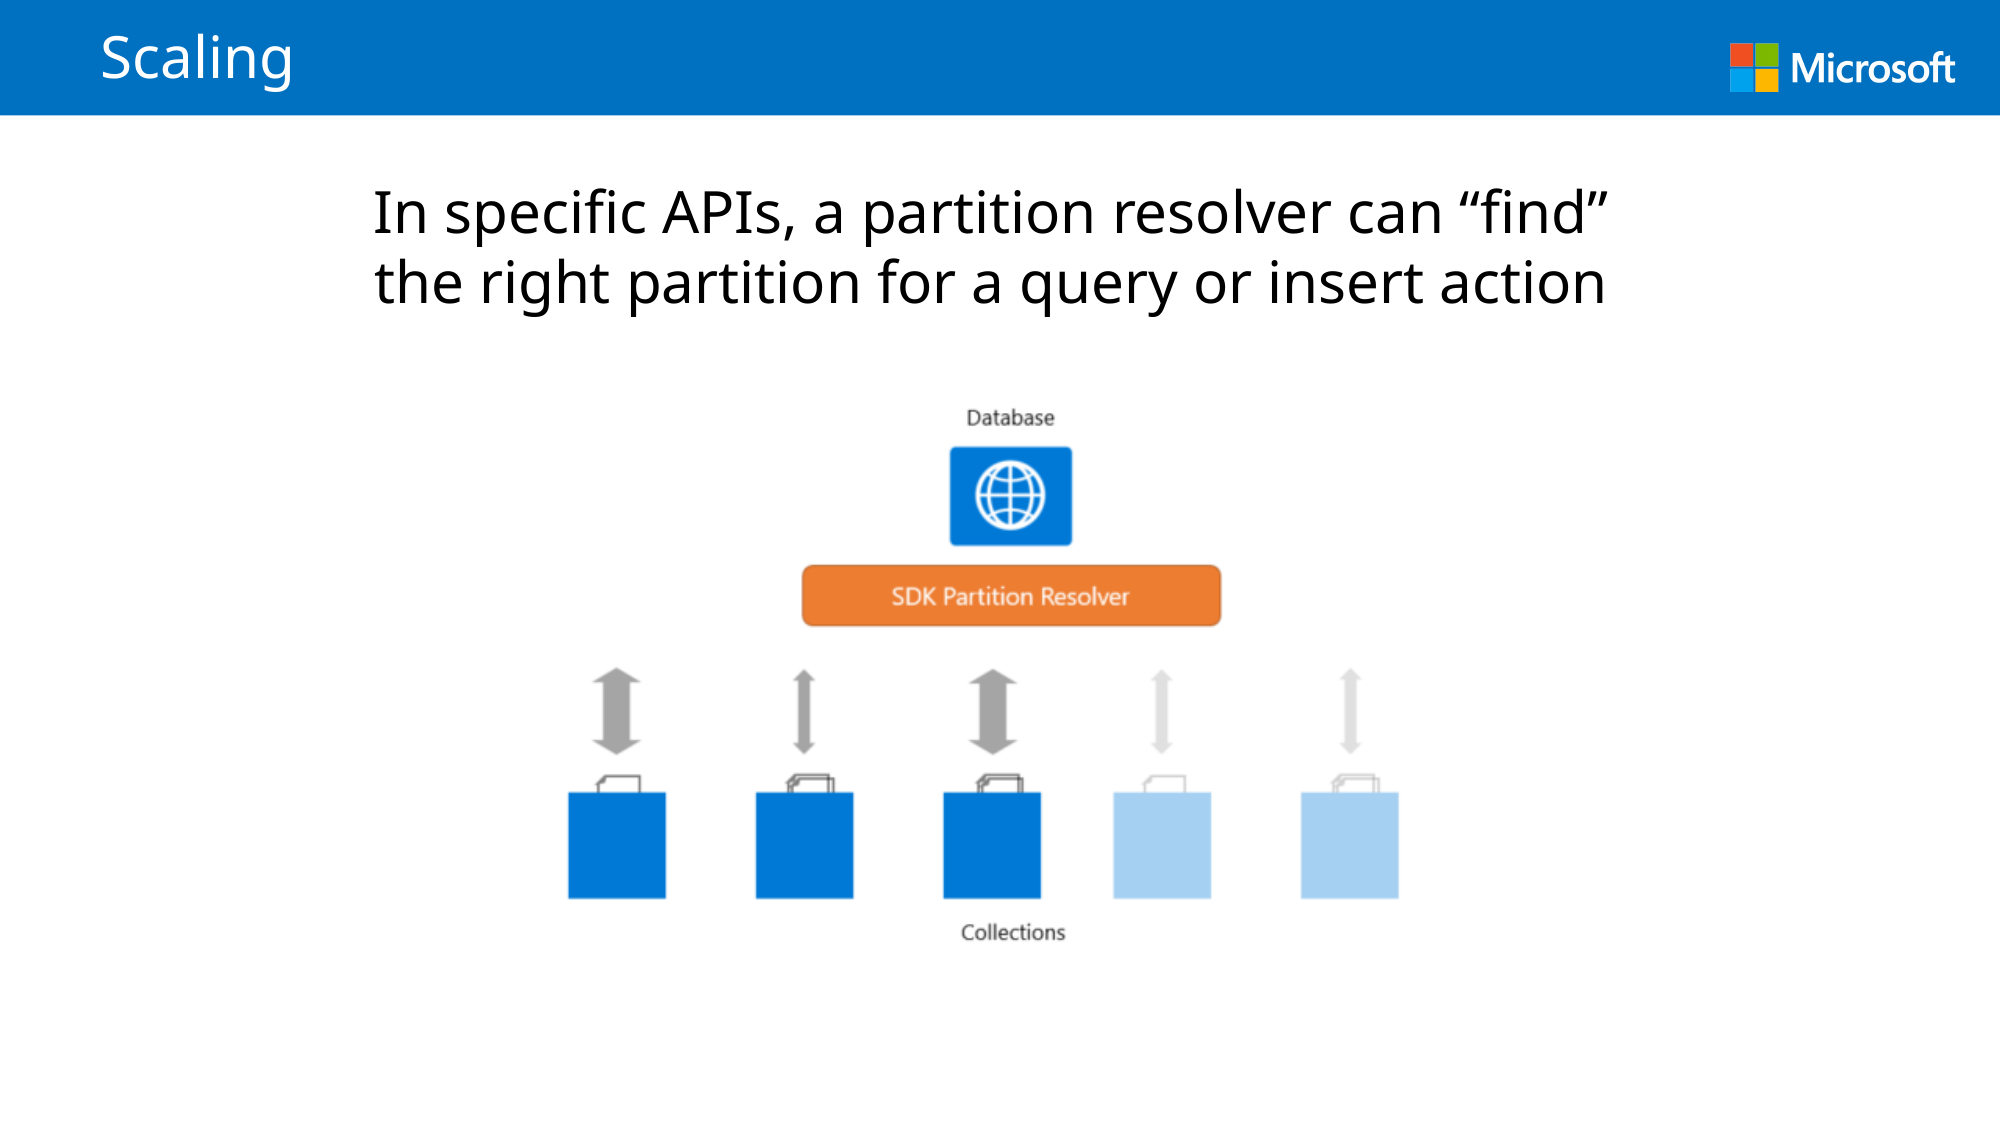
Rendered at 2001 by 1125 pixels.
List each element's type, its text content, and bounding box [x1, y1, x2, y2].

text_box In specific APIs, a partition resolver can “find” the right partition for a query or insert action [325, 167, 1658, 362]
title Scaling [100, 0, 1802, 122]
picture [547, 361, 1436, 988]
picture [1802, 14, 1986, 121]
